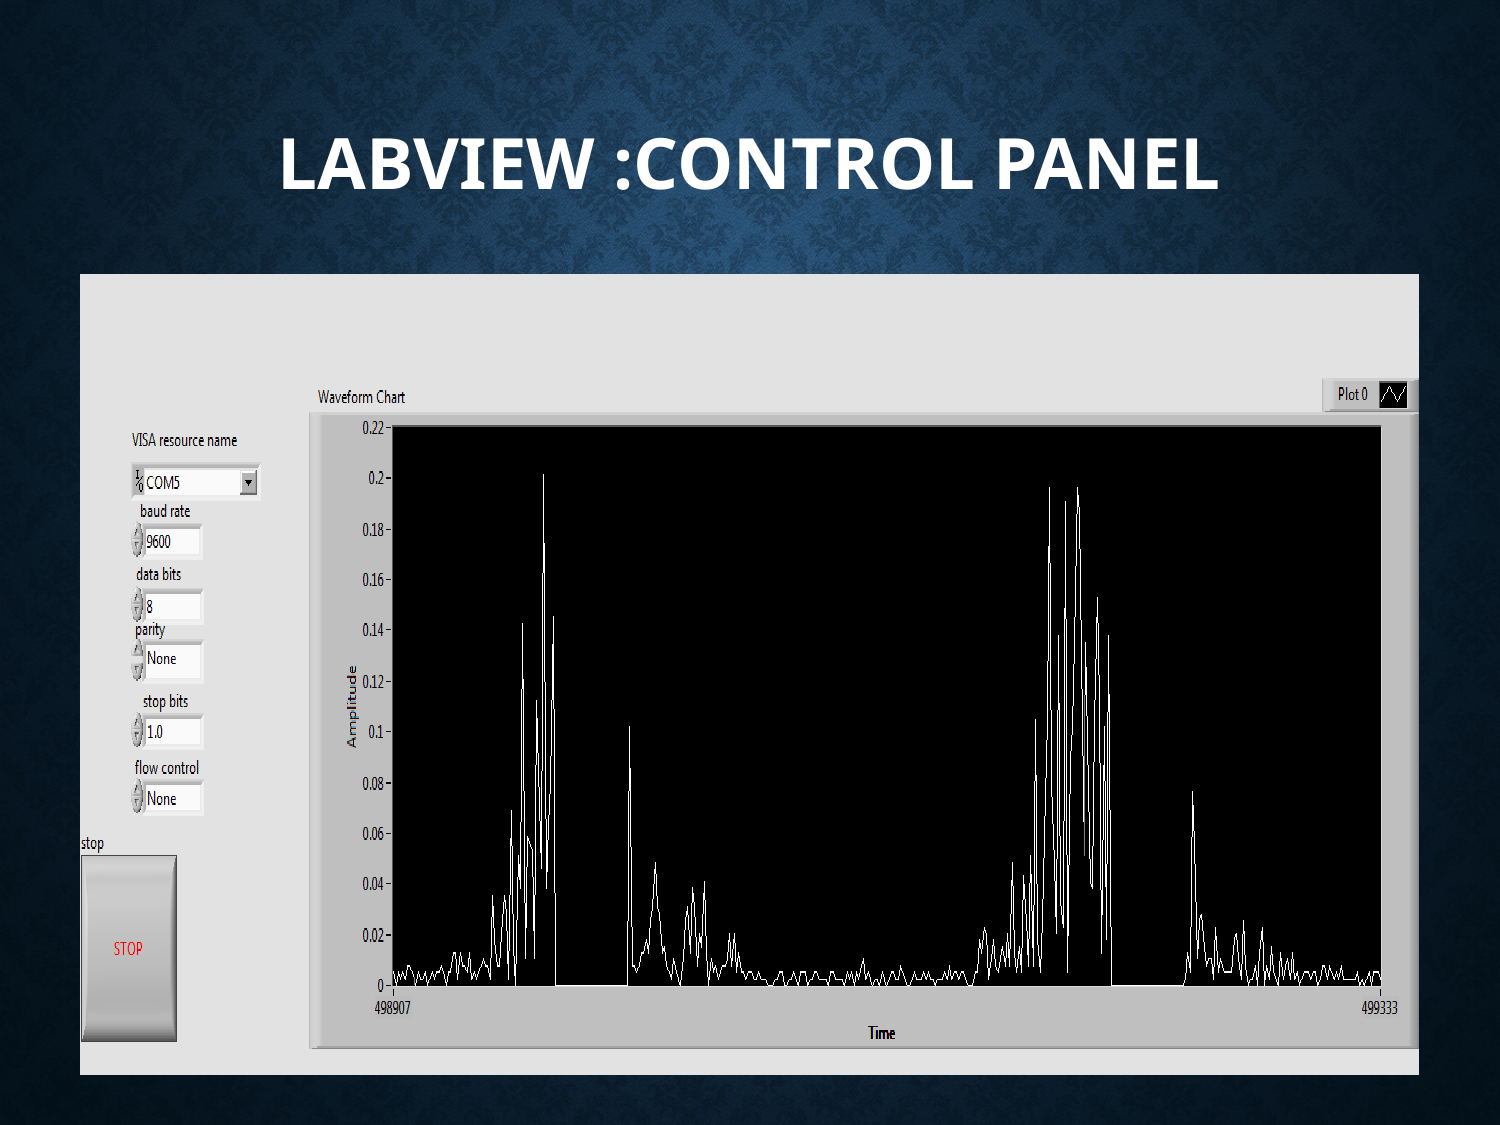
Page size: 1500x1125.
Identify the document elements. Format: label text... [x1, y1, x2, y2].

title Labview :Control Panel [112, 57, 1387, 273]
picture [80, 274, 1419, 1076]
